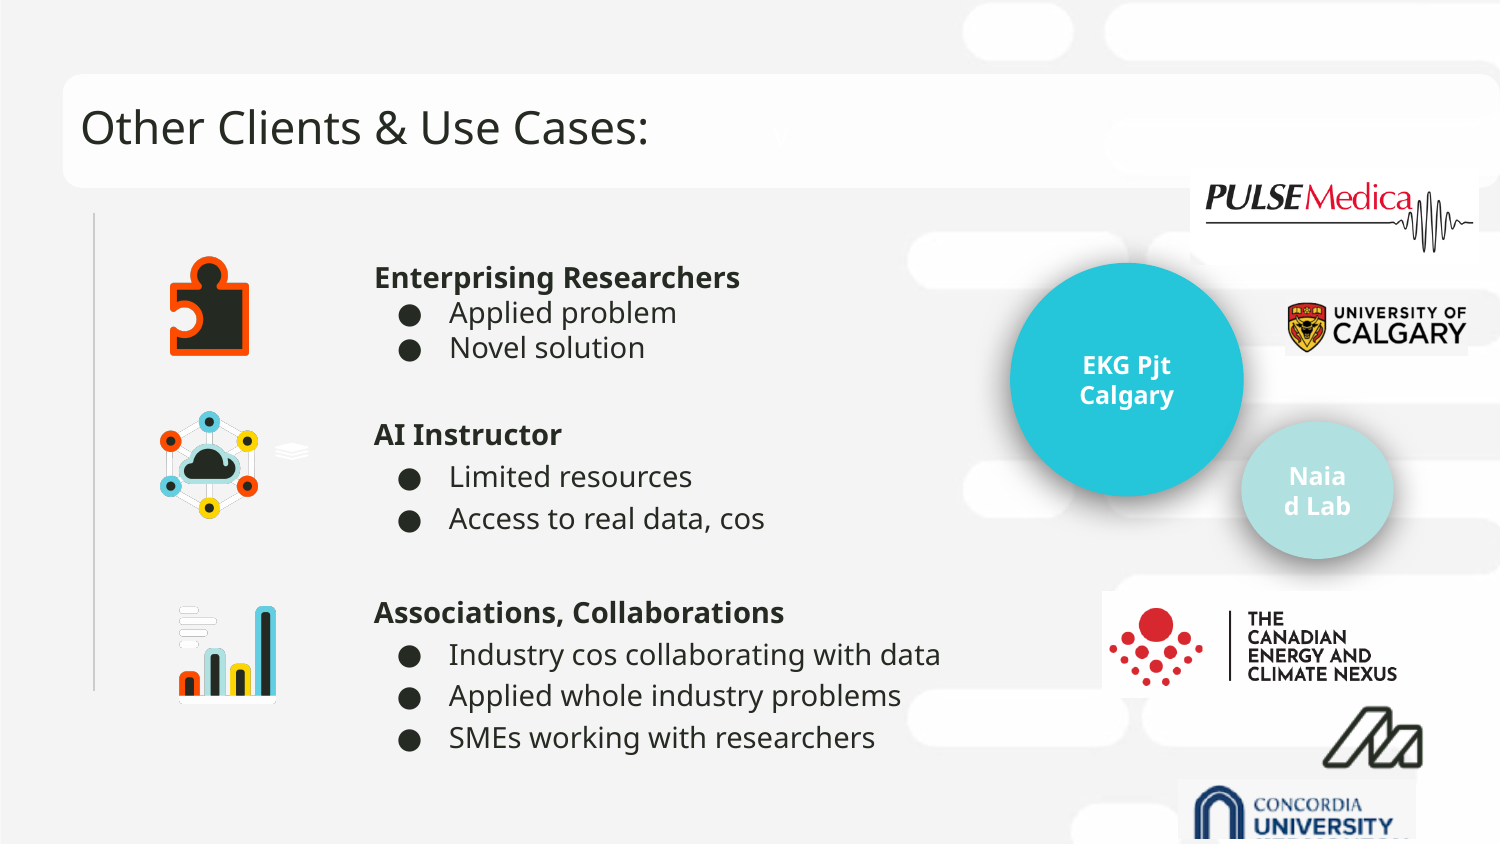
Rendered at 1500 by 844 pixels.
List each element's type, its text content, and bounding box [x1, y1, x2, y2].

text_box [1009, 262, 1244, 497]
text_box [1241, 421, 1394, 560]
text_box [93, 212, 994, 691]
title Other Clients & Use Cases: [65, 90, 1479, 169]
picture [2, 1, 1500, 844]
